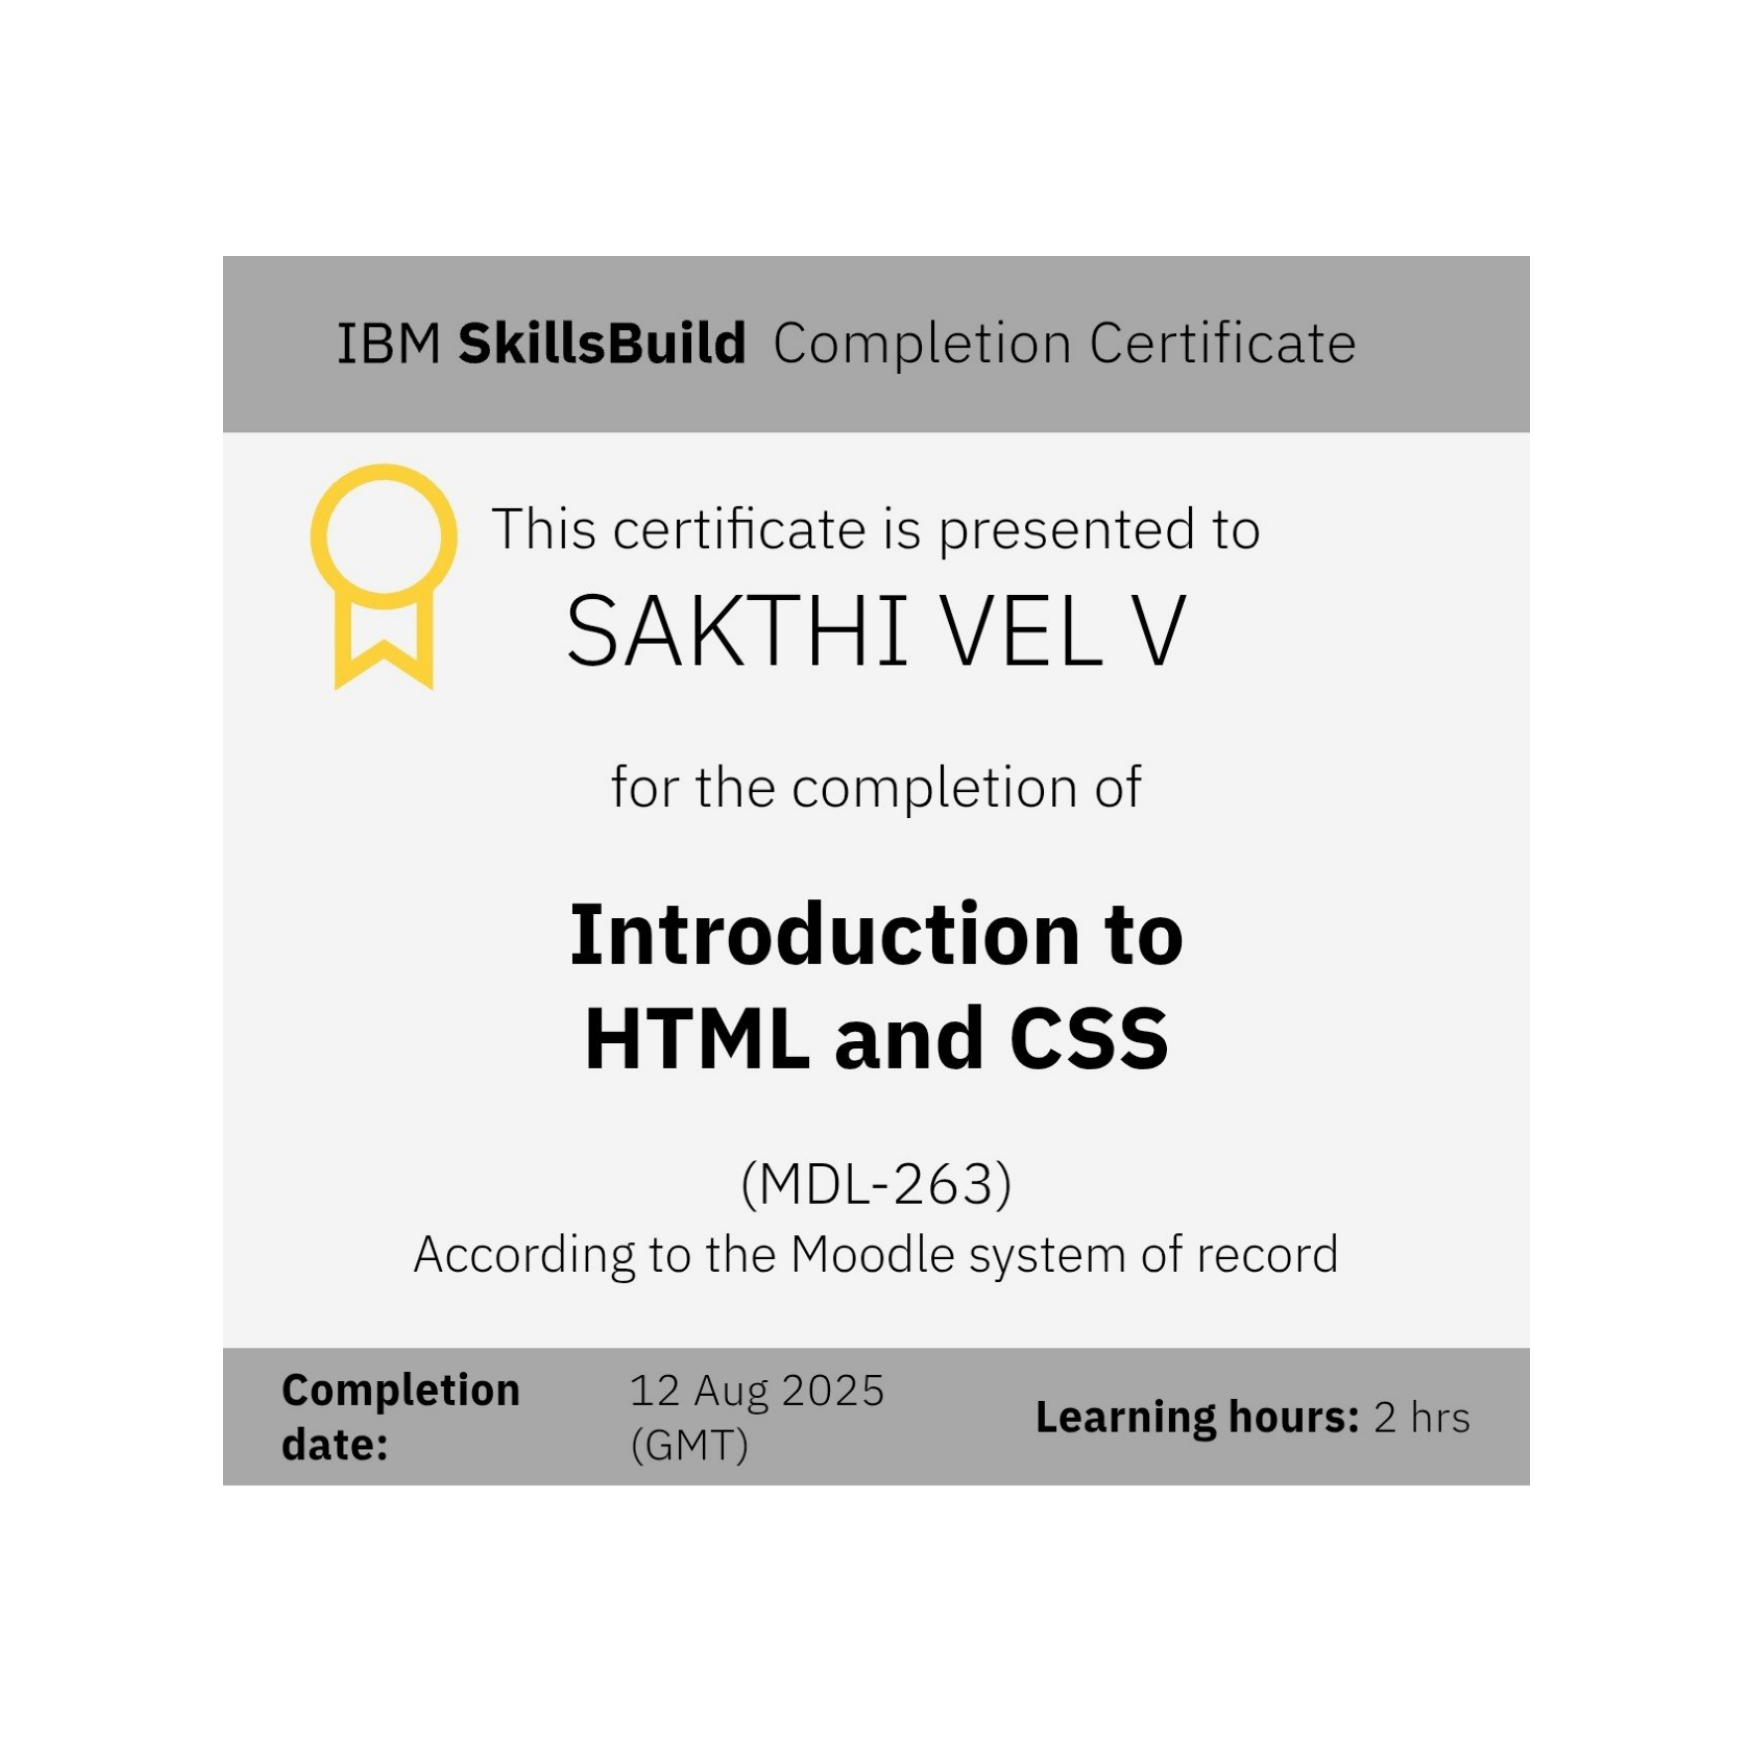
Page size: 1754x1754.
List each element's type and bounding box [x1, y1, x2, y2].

picture [223, 256, 1530, 1498]
